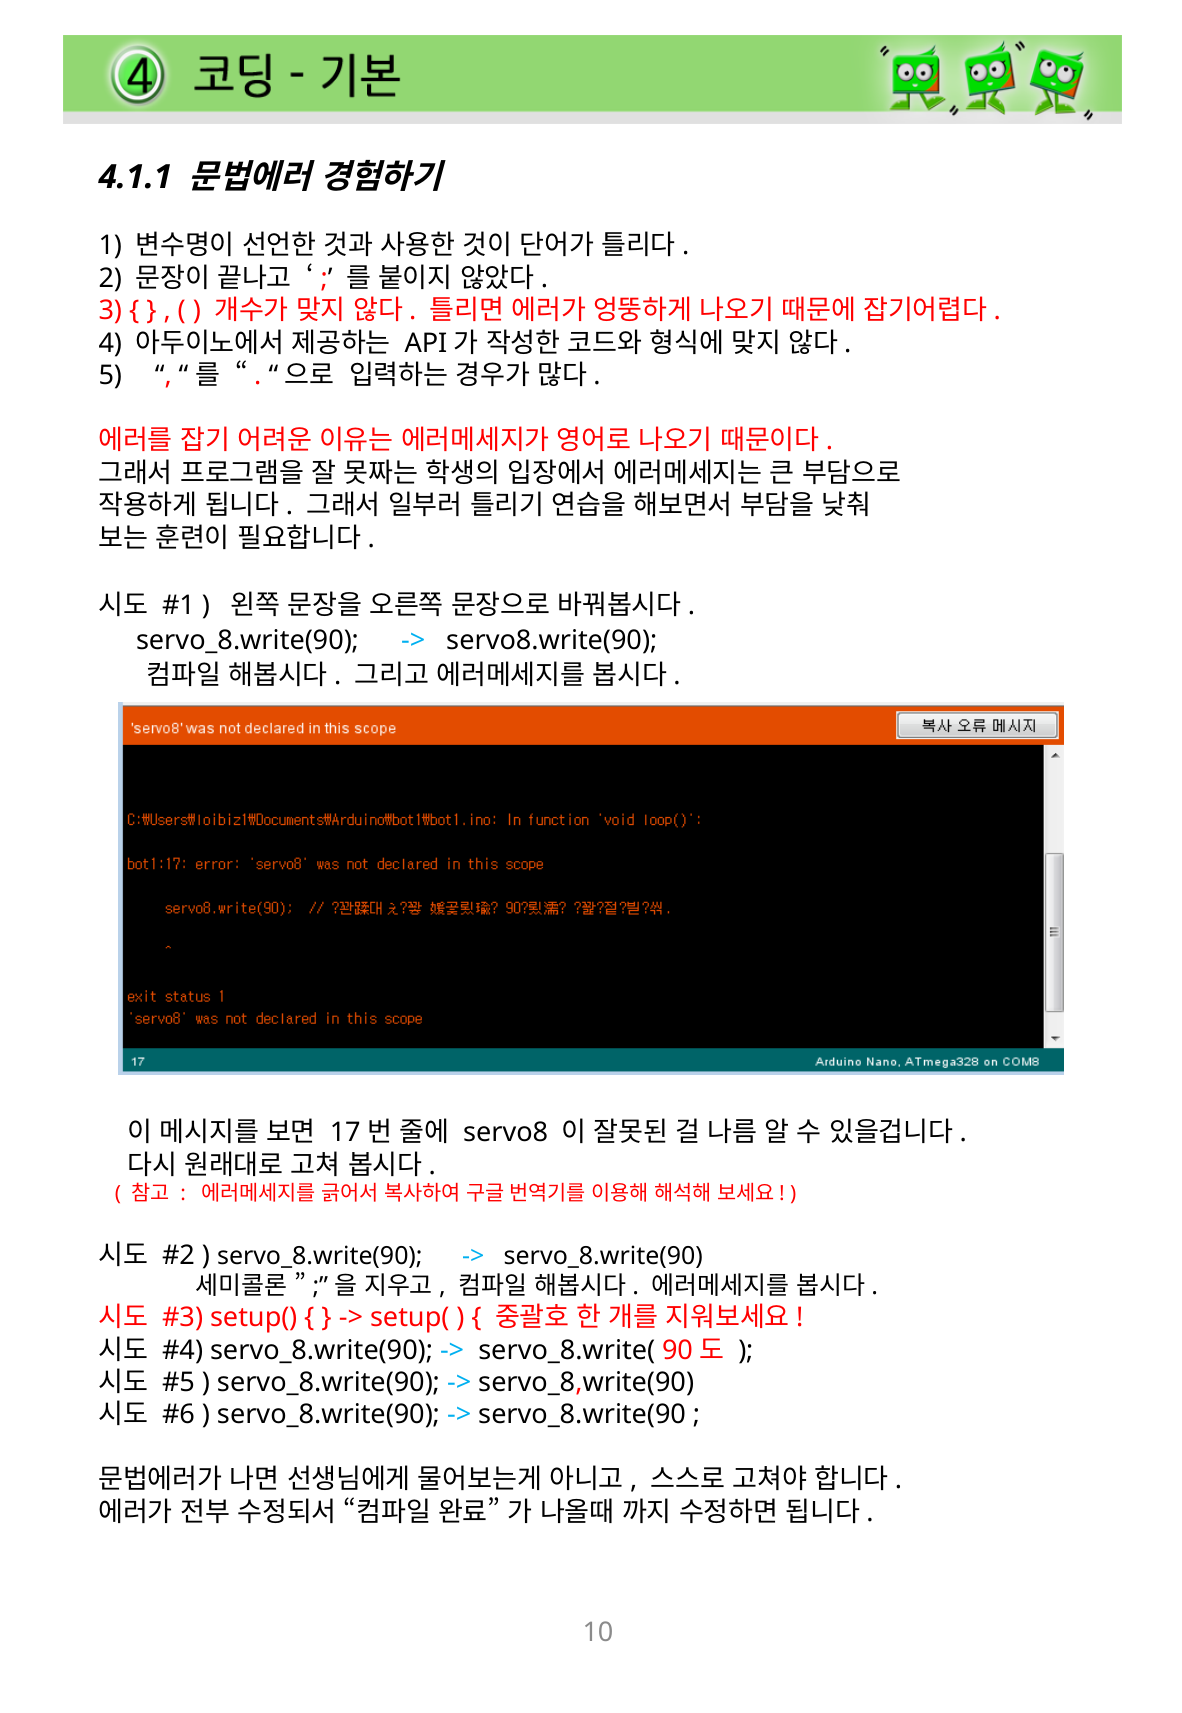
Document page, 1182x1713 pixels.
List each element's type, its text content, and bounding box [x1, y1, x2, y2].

picture [63, 35, 1122, 124]
picture [117, 702, 1064, 1076]
slide_number 10 [354, 1587, 630, 1679]
text_box 4.1.1 문법에러 경험하기 1) 변수명이 선언한 것과 사용한 것이 단어가 틀리다. 2) 문장이 끝나고 ‘;’ 를 붙이지 않았다. 3) { } , ( ) 개수가 맞지 않다. 틀리면 에러가 엉뚱하게 나오기 때문에 잡기어렵다. 4) 아두이노에서 제공하는 API가 작성한 코드와 형식에 맞지 않다. “, “를 “. “으로 입력하는 경우가 많다. 에러를 잡기 어려운 이유는 에러메세지가 영어로 나오기 때문이다. 그래서 프로그램을 잘 못짜는 학생의 입장에서 에러메세지는 큰 부담으로 작용하게 됩니다. 그래서 일부러 틀리기 연습을 해보면서 부담을 낮춰 보는 훈련이 필요합니다. 시도 #1 ) 왼쪽 문장을 오른쪽 문장으로 바꿔봅시다. servo_8.write(90); -> servo8.write(90); 컴파일 해봅시다. 그리고 에러메세지를 봅시다. 이 메시지를 보면 17번 줄에 servo8 이 잘못된 걸 나름 알 수 있을겁니다. 다시 원래대로 고쳐 봅시다. ( 참고 : 에러메세지를 긁어서 복사하여 구글 번역기를 이용해 해석해 보세요! ) 시도 #2 ) servo_8.write(90); -> servo_8.write(90) 세미콜론 ”;”을 지우고, 컴파일 해봅시다. 에러메세지를 봅시다. 시도 #3) setup() { } -> setup( ) { 중괄호 한 개를 지워보세요! 시도 #4) servo_8.write(90); -> servo_8.write( 90도 ); 시도 #5 ) servo_8.write(90); -> servo_8,write(90) 시도 #6 ) servo_8.write(90); -> servo_8.write(90 ; 문법에러가 나면 선생님에게 물어보는게 아니고, 스스로 고쳐야 합니다. 에러가 전부 수정되서 “컴파일 완료” 가 나올때 까지 수정하면 됩니다. [82, 112, 1087, 1536]
